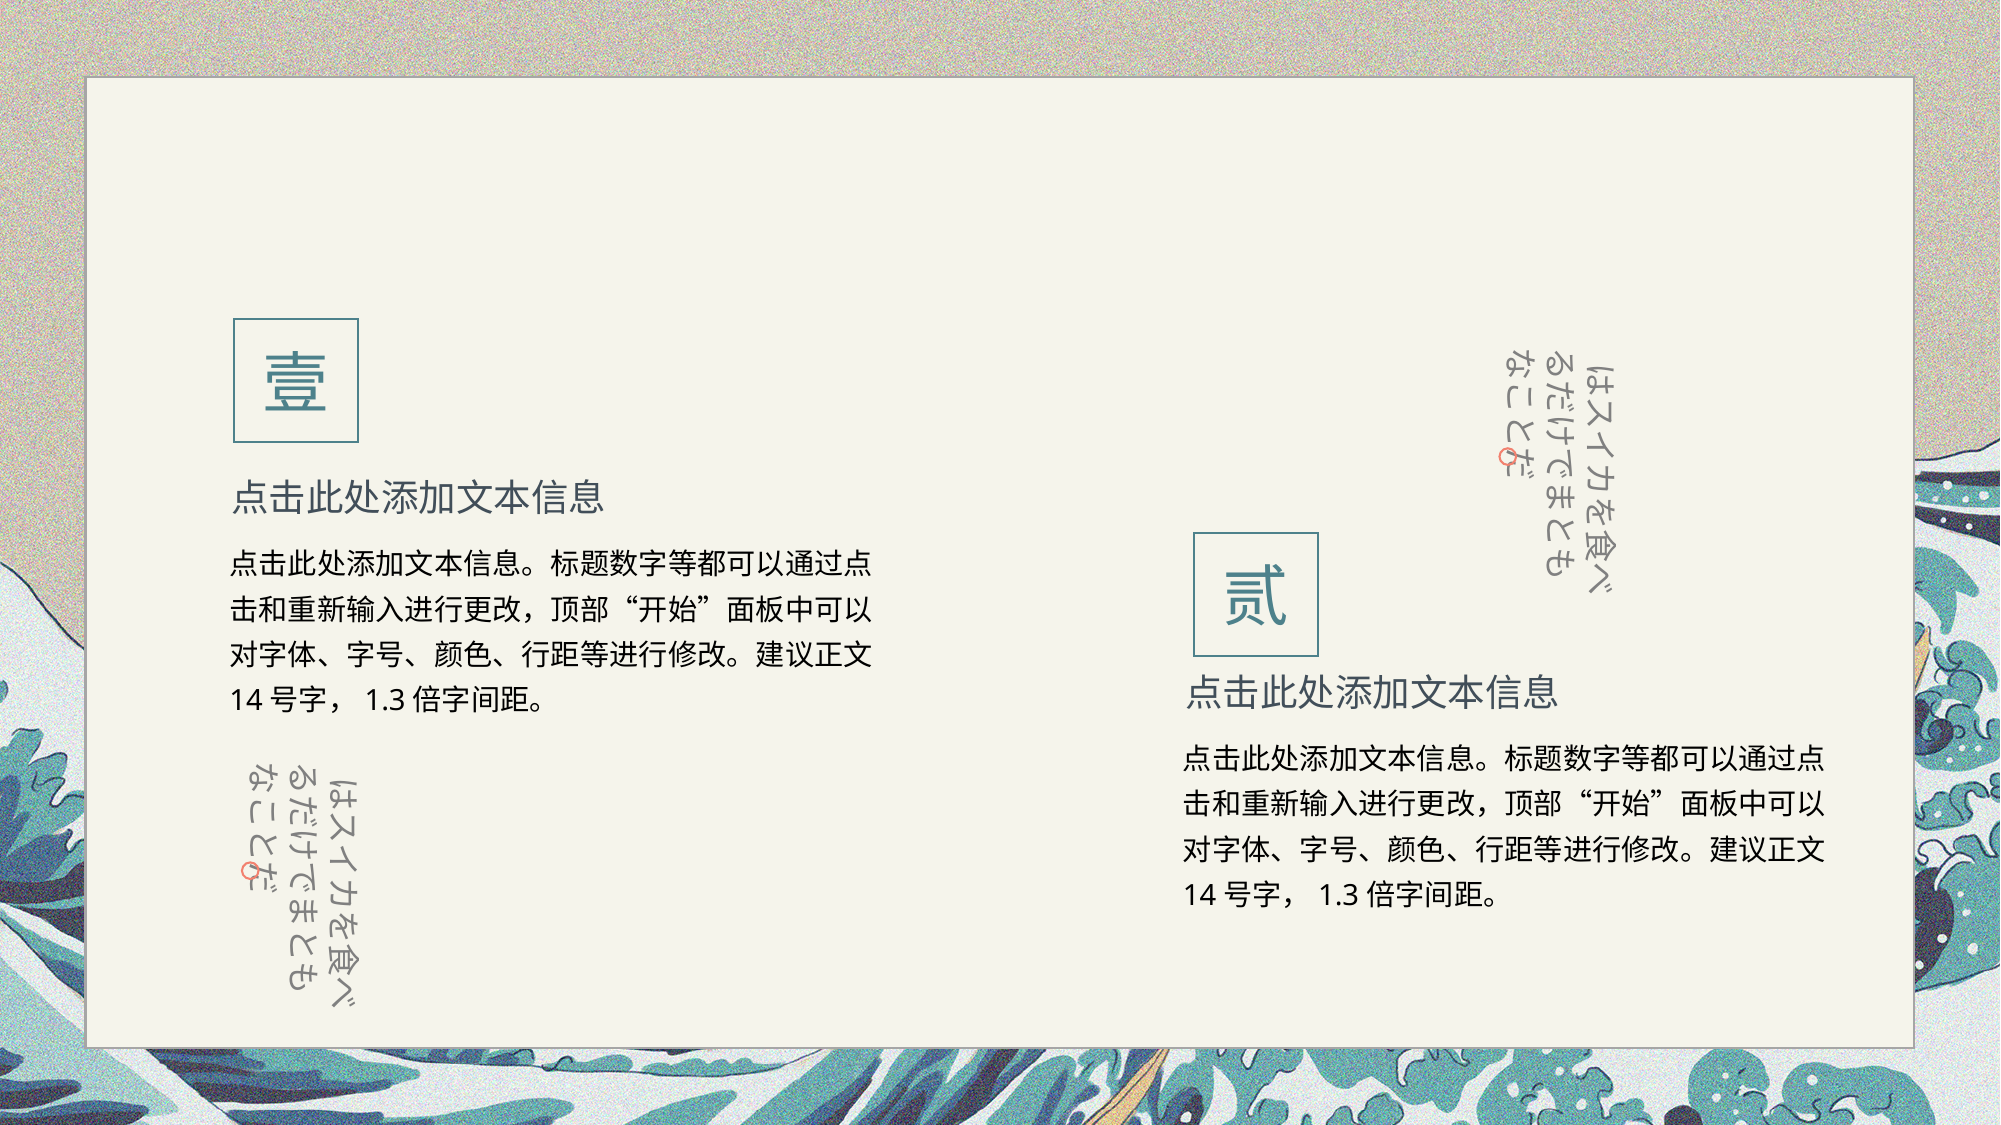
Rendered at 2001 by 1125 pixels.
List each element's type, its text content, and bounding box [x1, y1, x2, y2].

text_box 点击此处添加文本信息 [1170, 661, 1575, 721]
text_box [233, 318, 359, 443]
text_box 点击此处添加文本信息。标题数字等都可以通过点击和重新输入进行更改，顶部“开始”面板中可以对字体、字号、颜色、行距等进行修改。建议正文14号字，1.3倍字间距。 [1168, 722, 1861, 919]
text_box 点击此处添加文本信息。标题数字等都可以通过点击和重新输入进行更改，顶部“开始”面板中可以对字体、字号、颜色、行距等进行修改。建议正文14号字，1.3倍字间距。 [214, 527, 888, 724]
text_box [1477, 332, 1630, 626]
text_box [1193, 532, 1319, 657]
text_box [220, 747, 372, 1040]
picture [0, 0, 2000, 1125]
text_box 点击此处添加文本信息 [216, 466, 622, 527]
